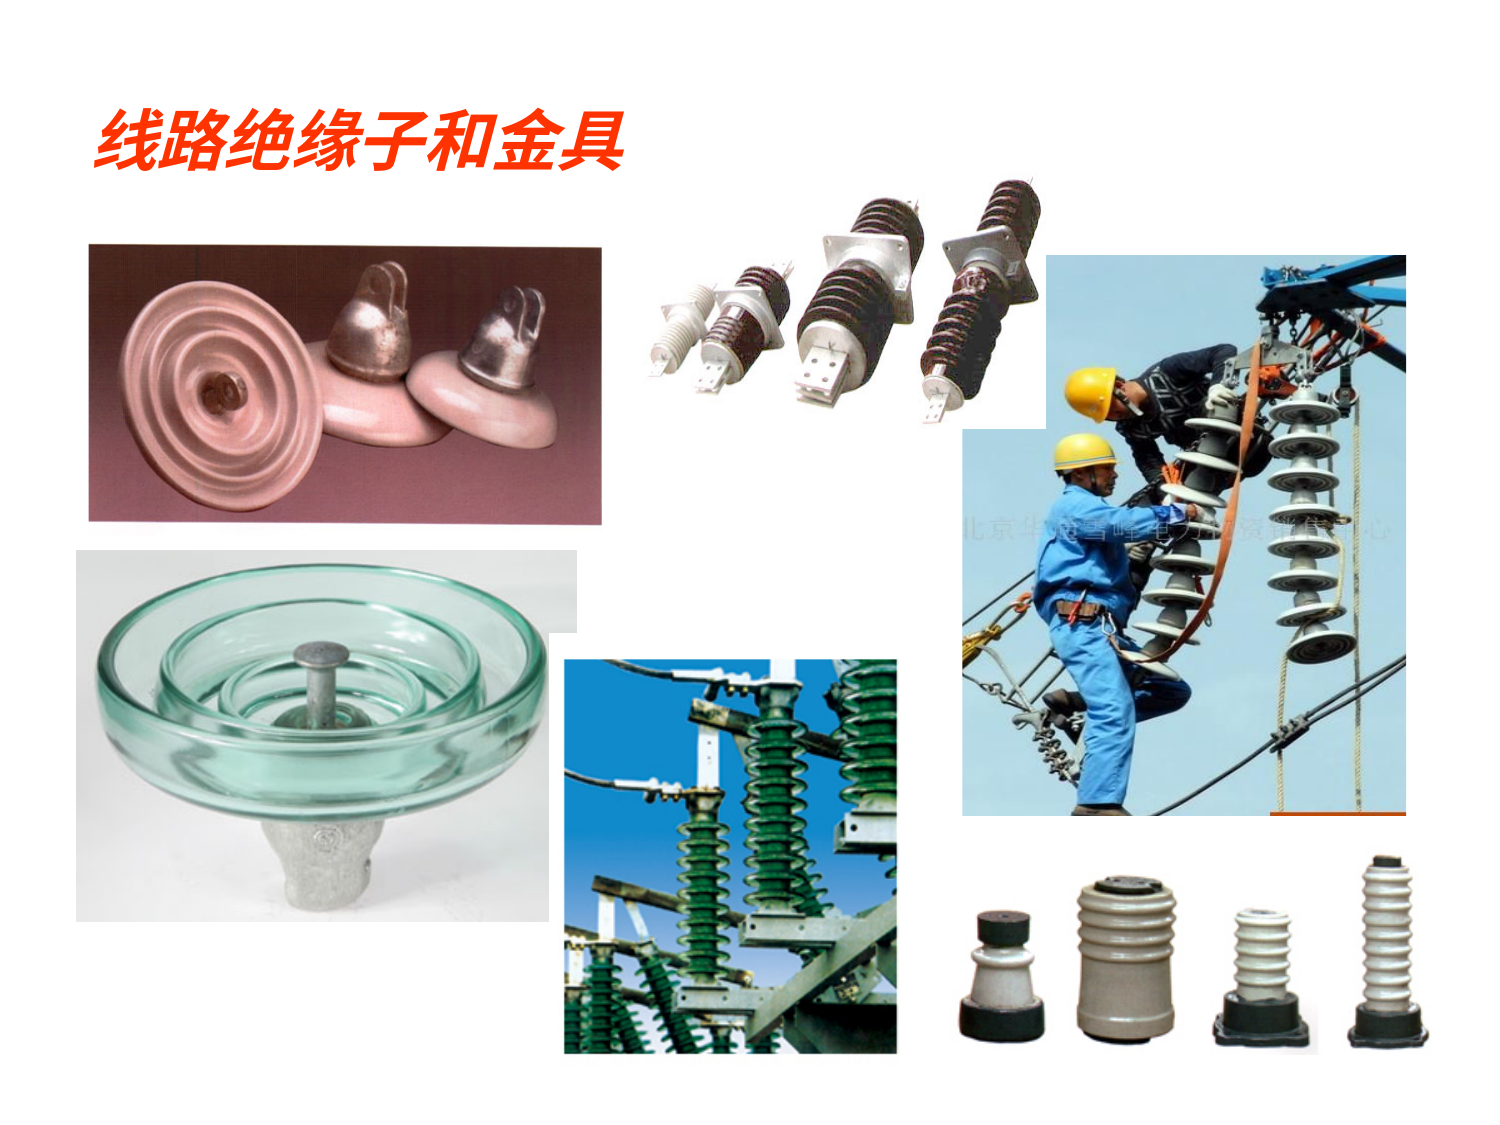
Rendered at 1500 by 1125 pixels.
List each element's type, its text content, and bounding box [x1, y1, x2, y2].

title 线路绝缘子和金具 [75, 45, 1425, 233]
picture [88, 243, 603, 536]
picture [76, 550, 1439, 1079]
picture [643, 172, 1407, 816]
